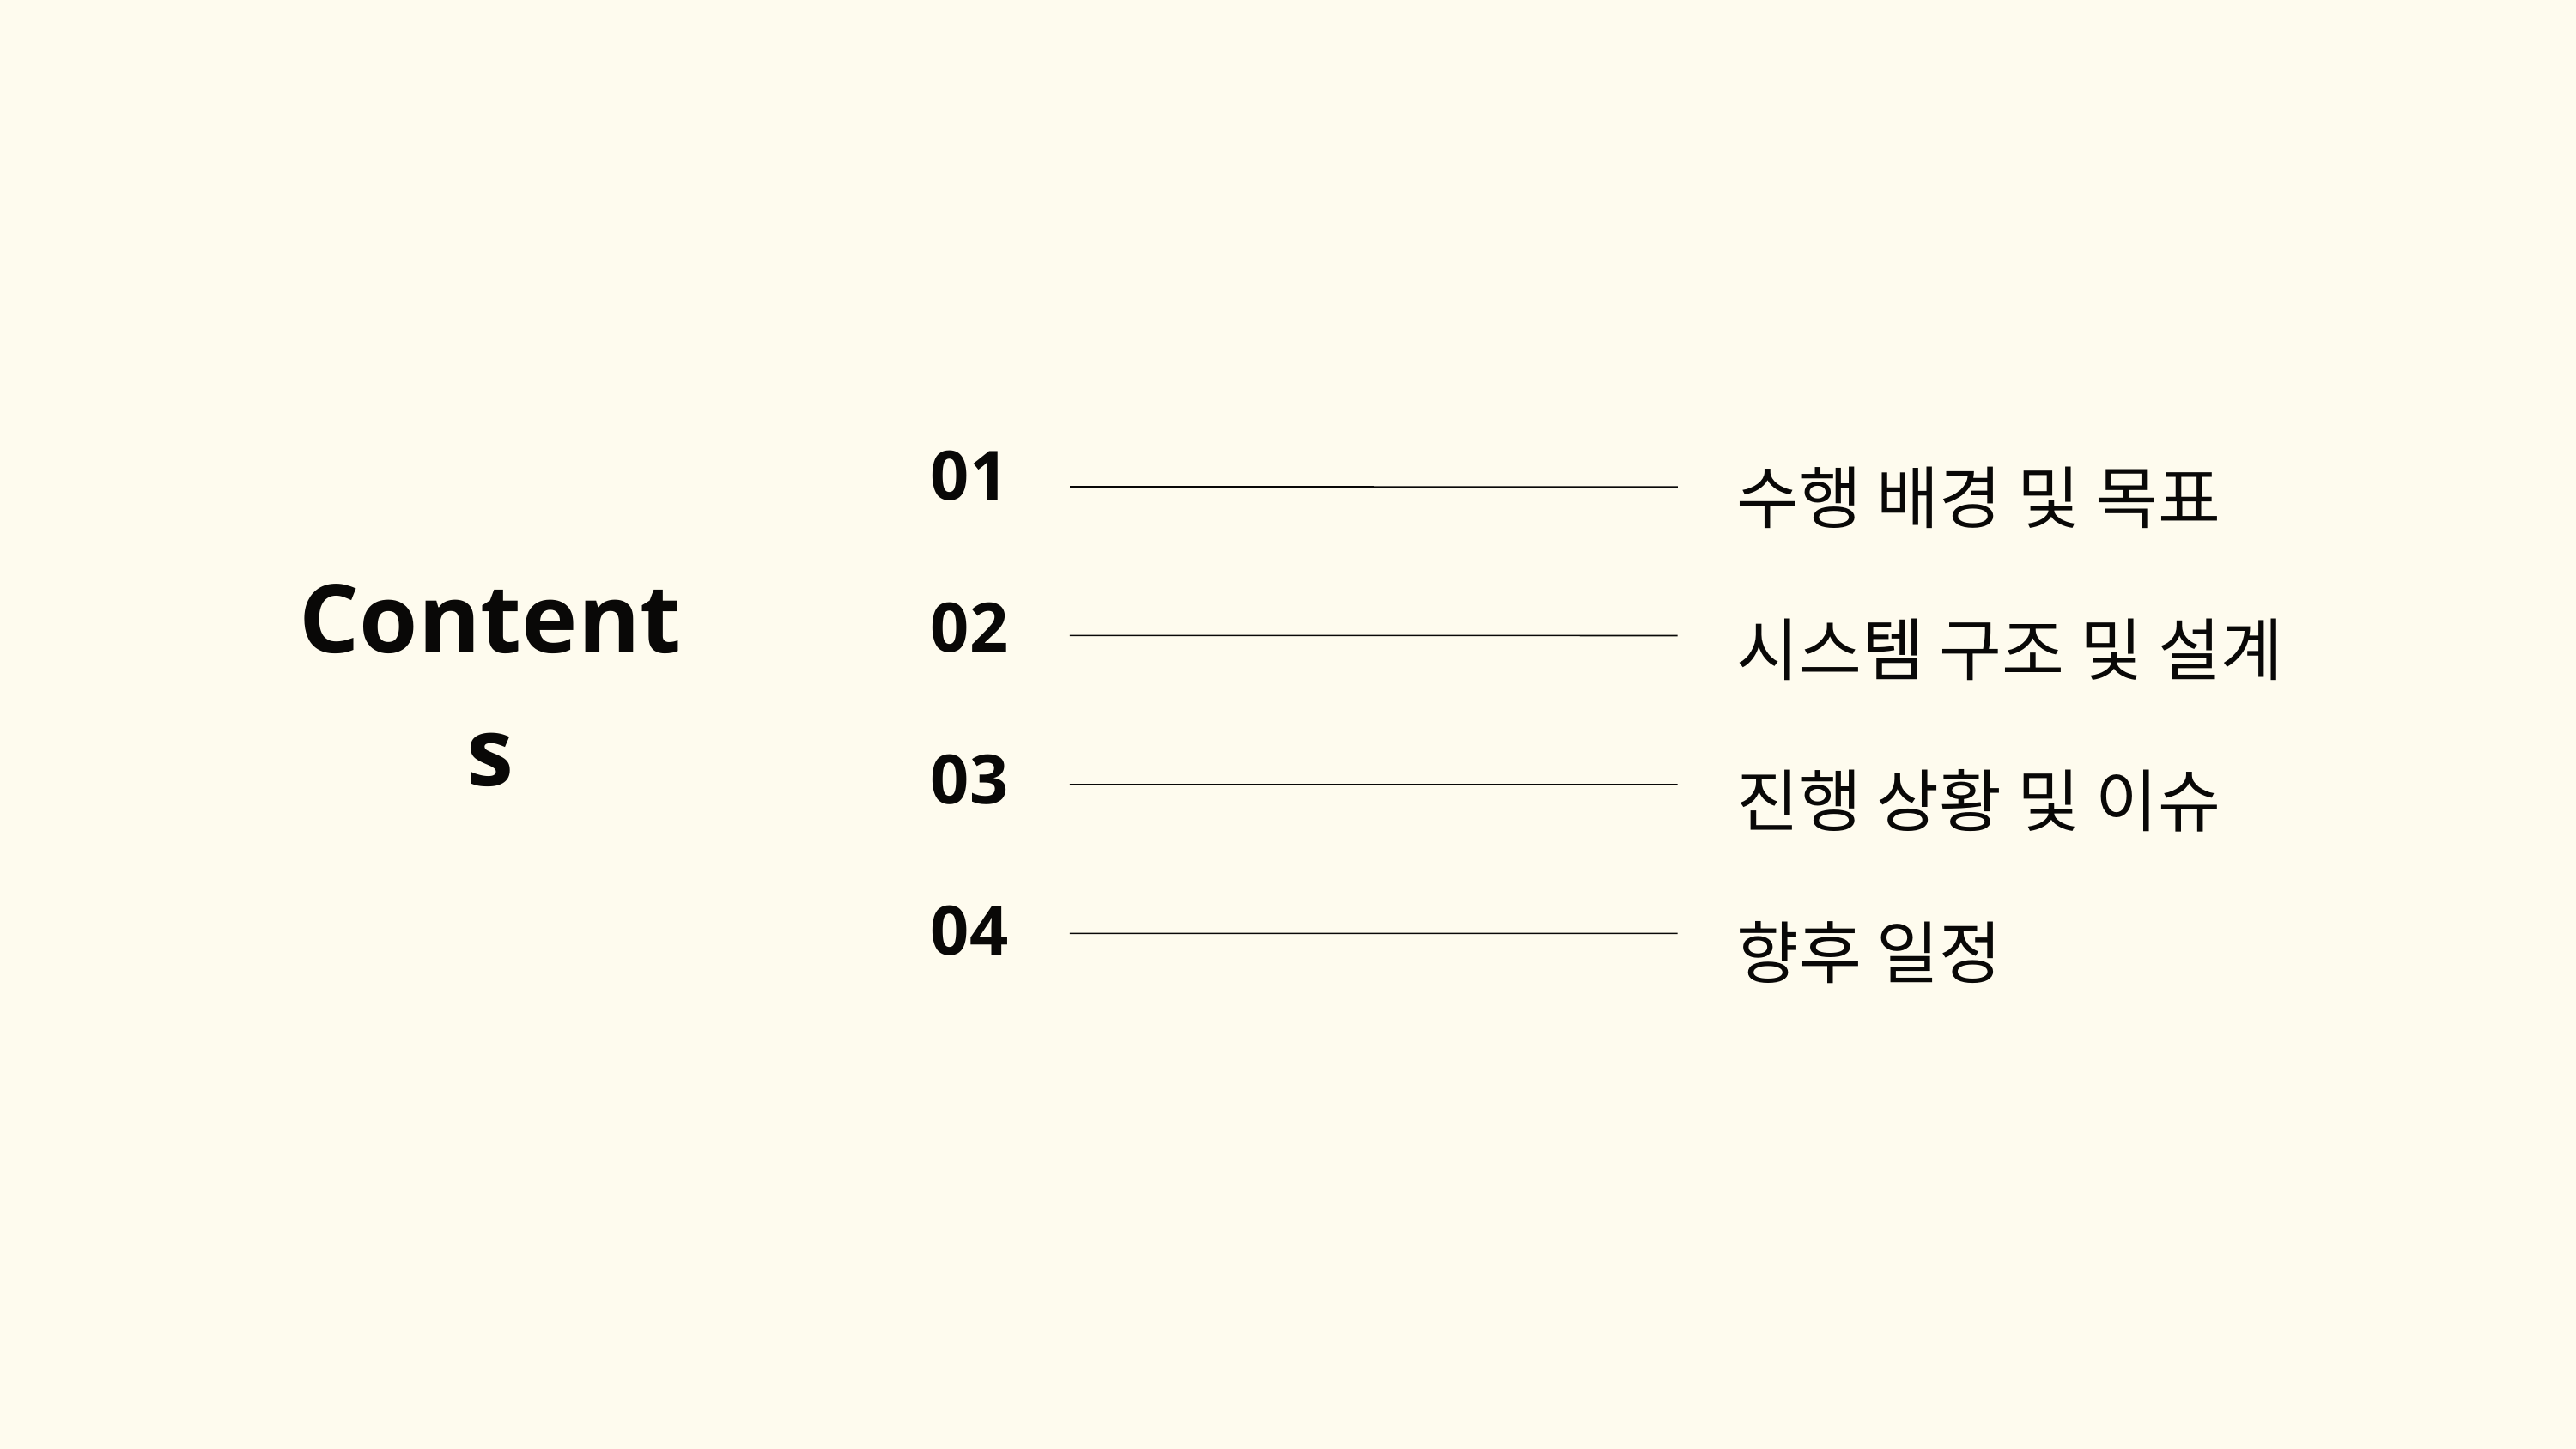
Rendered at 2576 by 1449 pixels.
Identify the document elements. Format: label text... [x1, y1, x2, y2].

text_box 01 02 03 04 [930, 362, 1042, 969]
text_box Contents [283, 538, 698, 805]
text_box 수행 배경 및 목표 시스템 구조 및 설계 진행 상황 및 이슈 향후 일정 [1736, 385, 2294, 1446]
